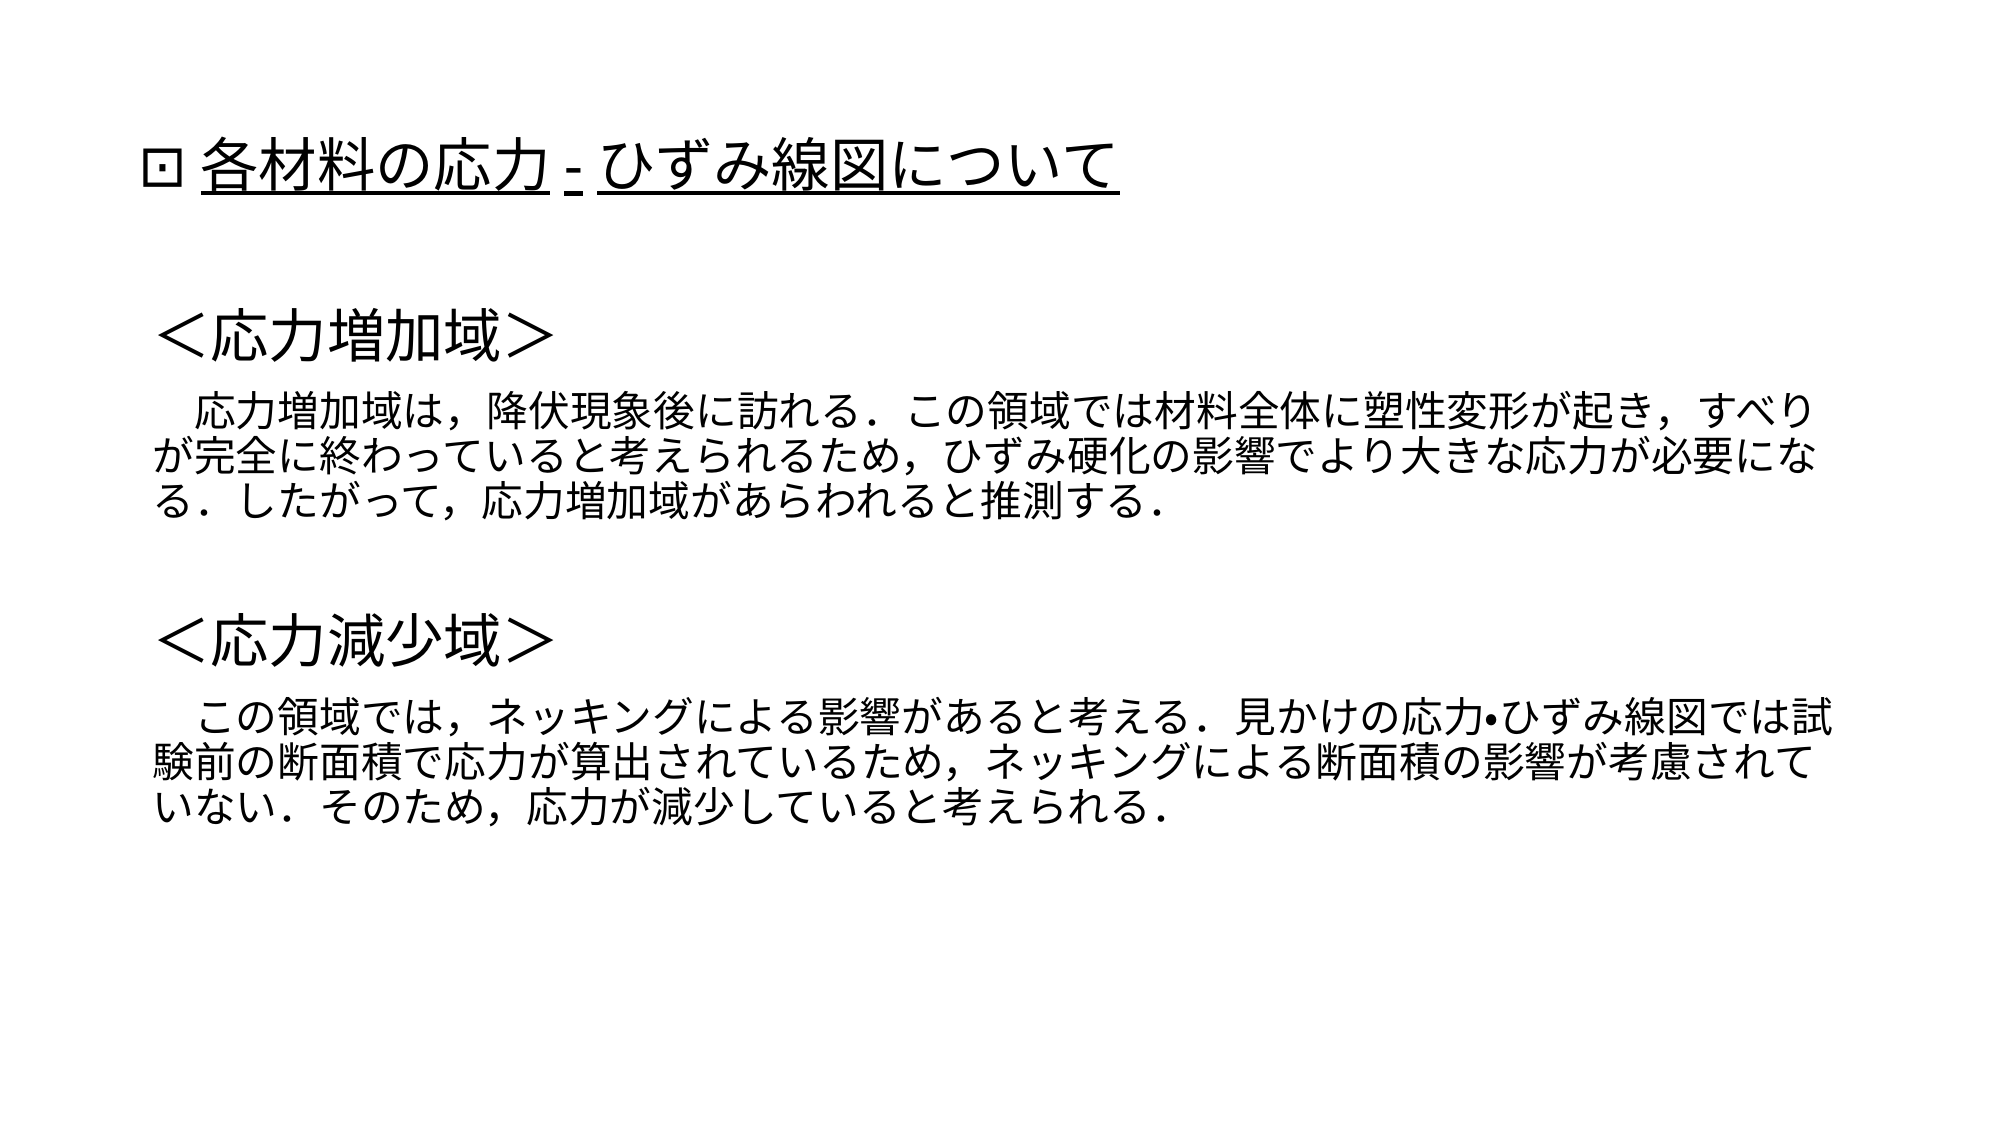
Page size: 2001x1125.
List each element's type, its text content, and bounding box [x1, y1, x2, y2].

list ＜応力増加域＞ 応力増加域は，降伏現象後に訪れる．この領域では材料全体に塑性変形が起き，すべりが完全に終わっていると考えられるため，ひずみ硬化の影響でより大きな応力が必要になる．したがって，応力増加域があらわれると推測する． ＜応力減少域＞ この領域では，ネッキングによる影響があると考える．見かけの応力・ひずみ線図では試験前の断面積で応力が算出されているため，ネッキングによる断面積の影響が考慮されていない．そのため，応力が減少していると考えられる． [137, 299, 1863, 1014]
title ⊡各材料の応力-ひずみ線図について [123, 130, 1849, 316]
